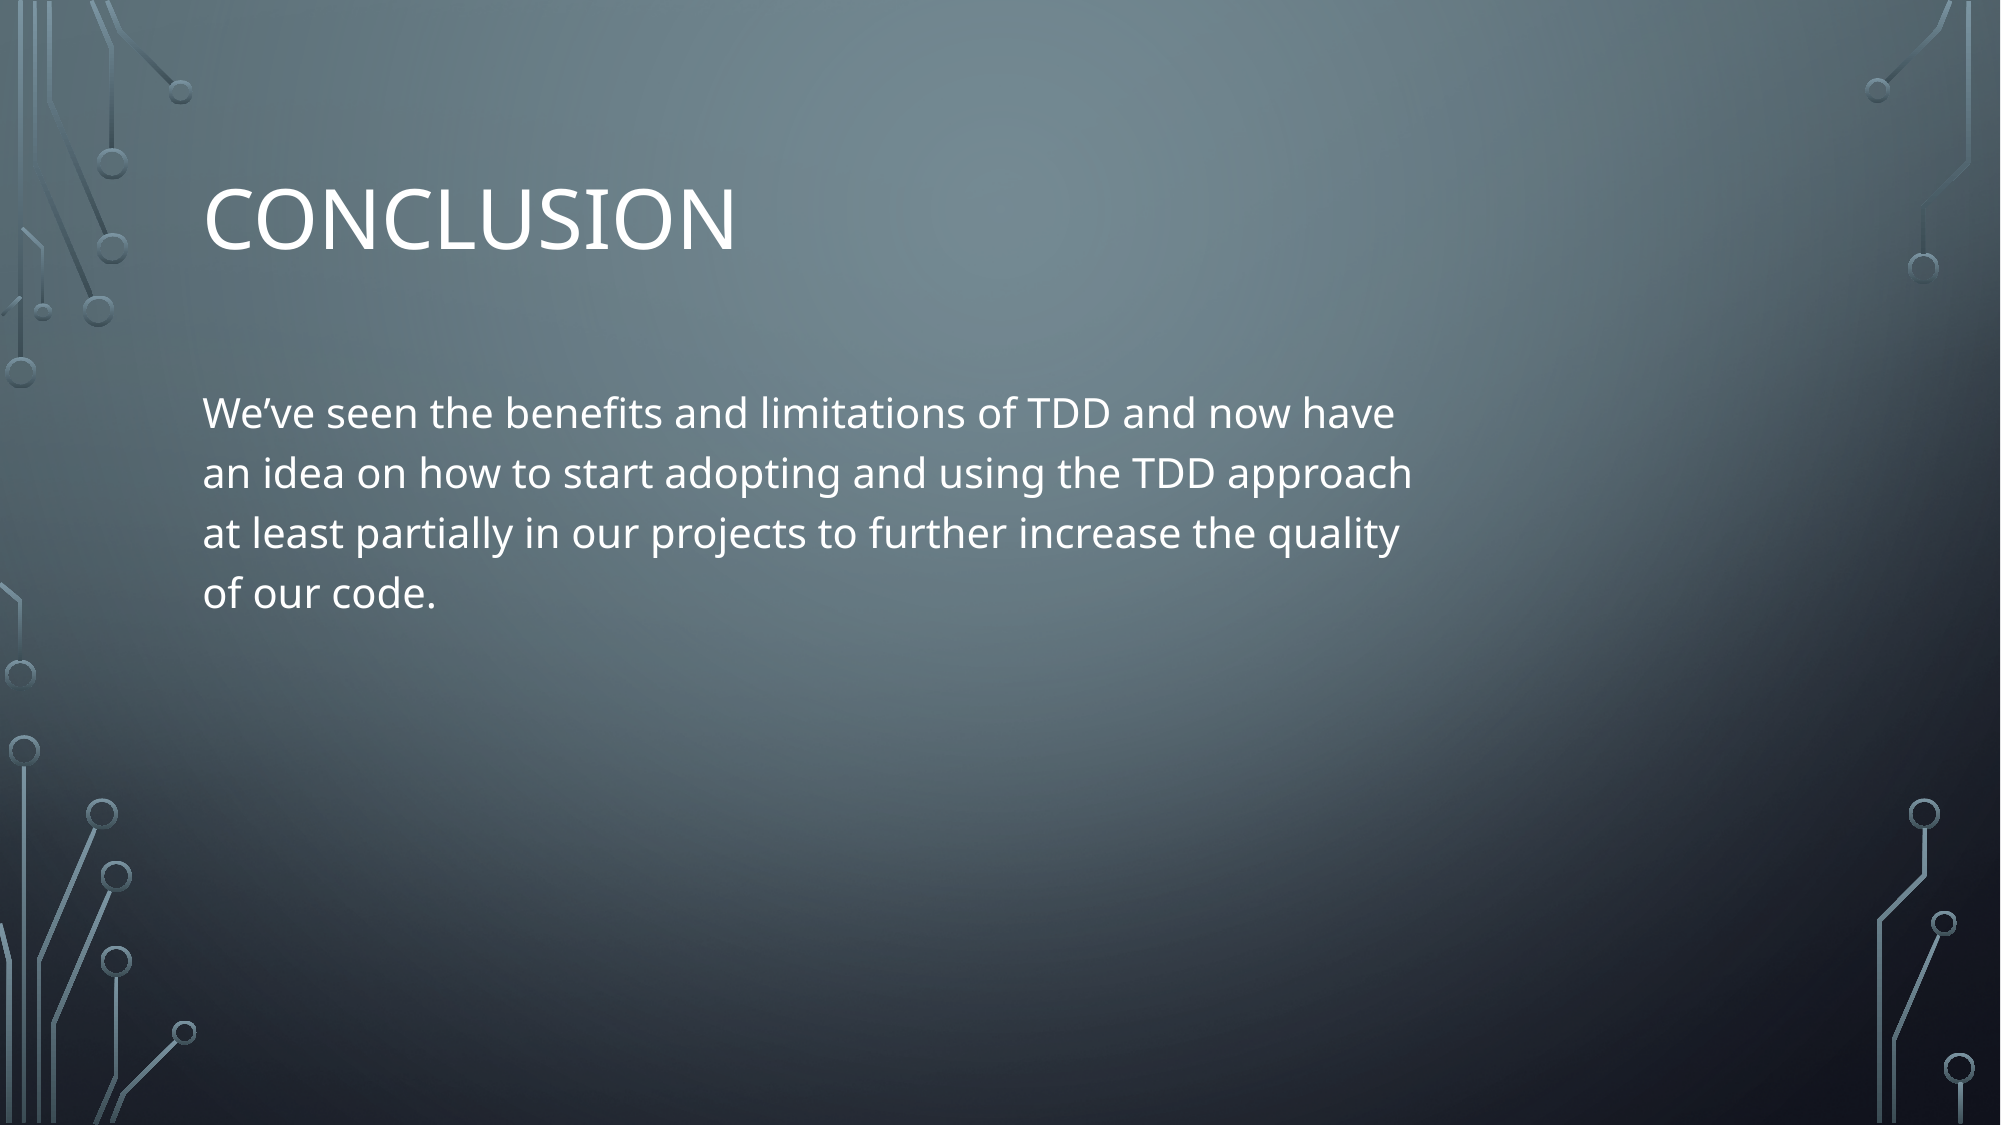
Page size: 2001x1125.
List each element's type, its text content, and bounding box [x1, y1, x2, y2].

list We’ve seen the benefits and limitations of TDD and now have an idea on how to start adopting and using the TDD approach at least partially in our projects to further increase the quality of our code. [187, 369, 1440, 950]
title Conclusion [187, 101, 1813, 344]
